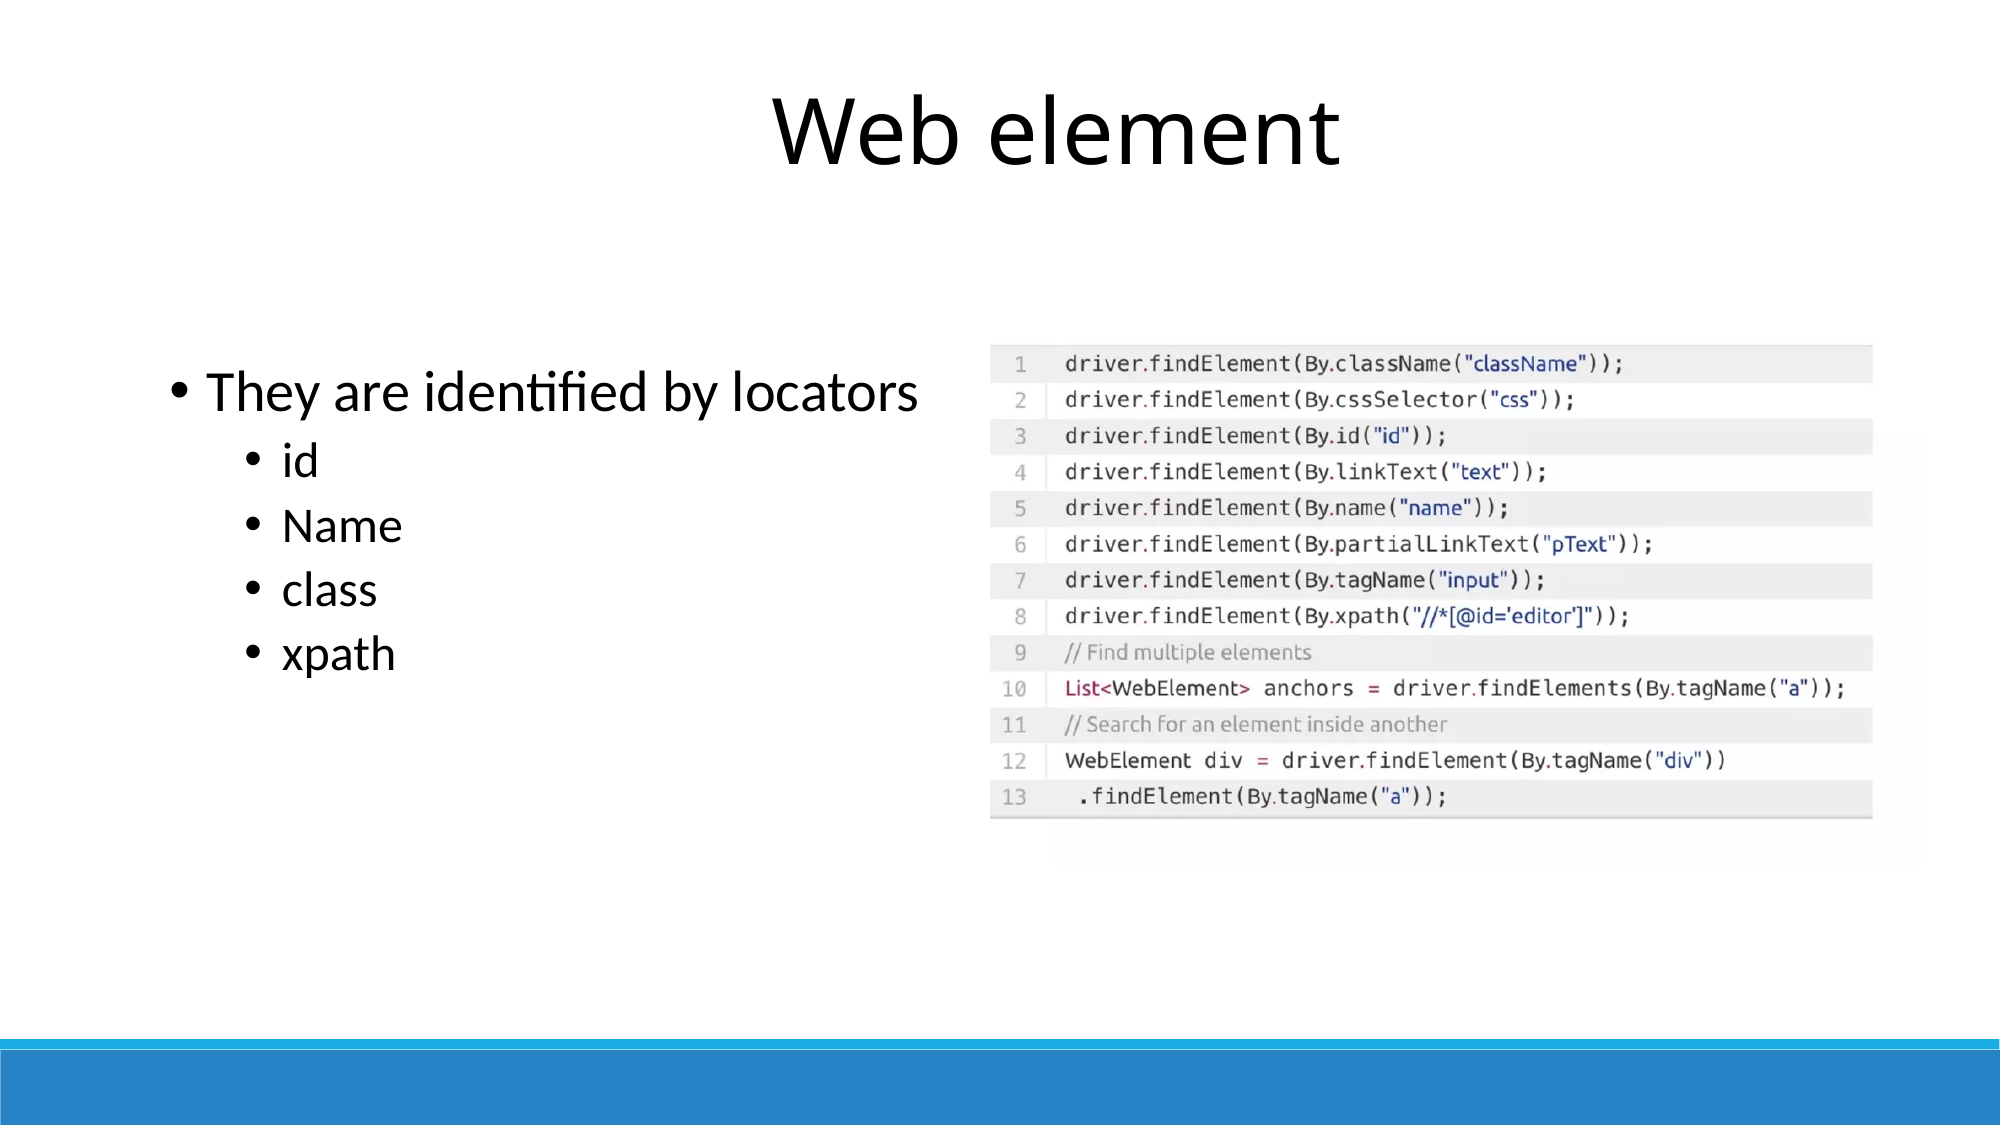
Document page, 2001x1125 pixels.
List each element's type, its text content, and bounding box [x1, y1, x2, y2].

text_box They are identified by locators id Name class xpath [154, 353, 1000, 952]
text_box Web element [540, 78, 1573, 316]
text_box [0, 294, 1415, 893]
picture [938, 319, 1923, 867]
